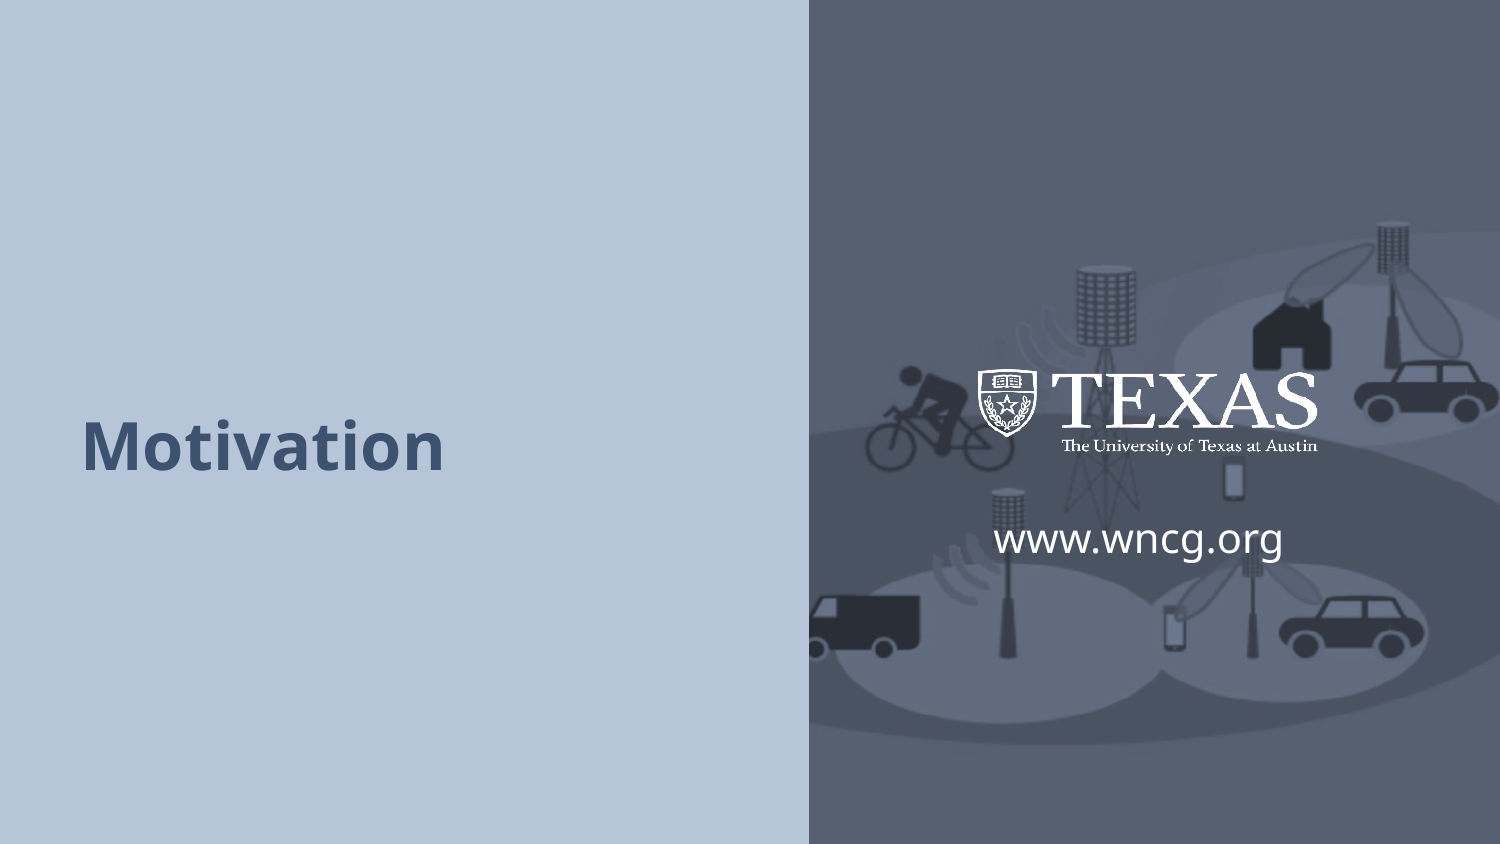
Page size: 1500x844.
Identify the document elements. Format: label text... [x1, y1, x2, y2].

picture [808, 0, 1500, 844]
title Motivation [64, 386, 786, 502]
